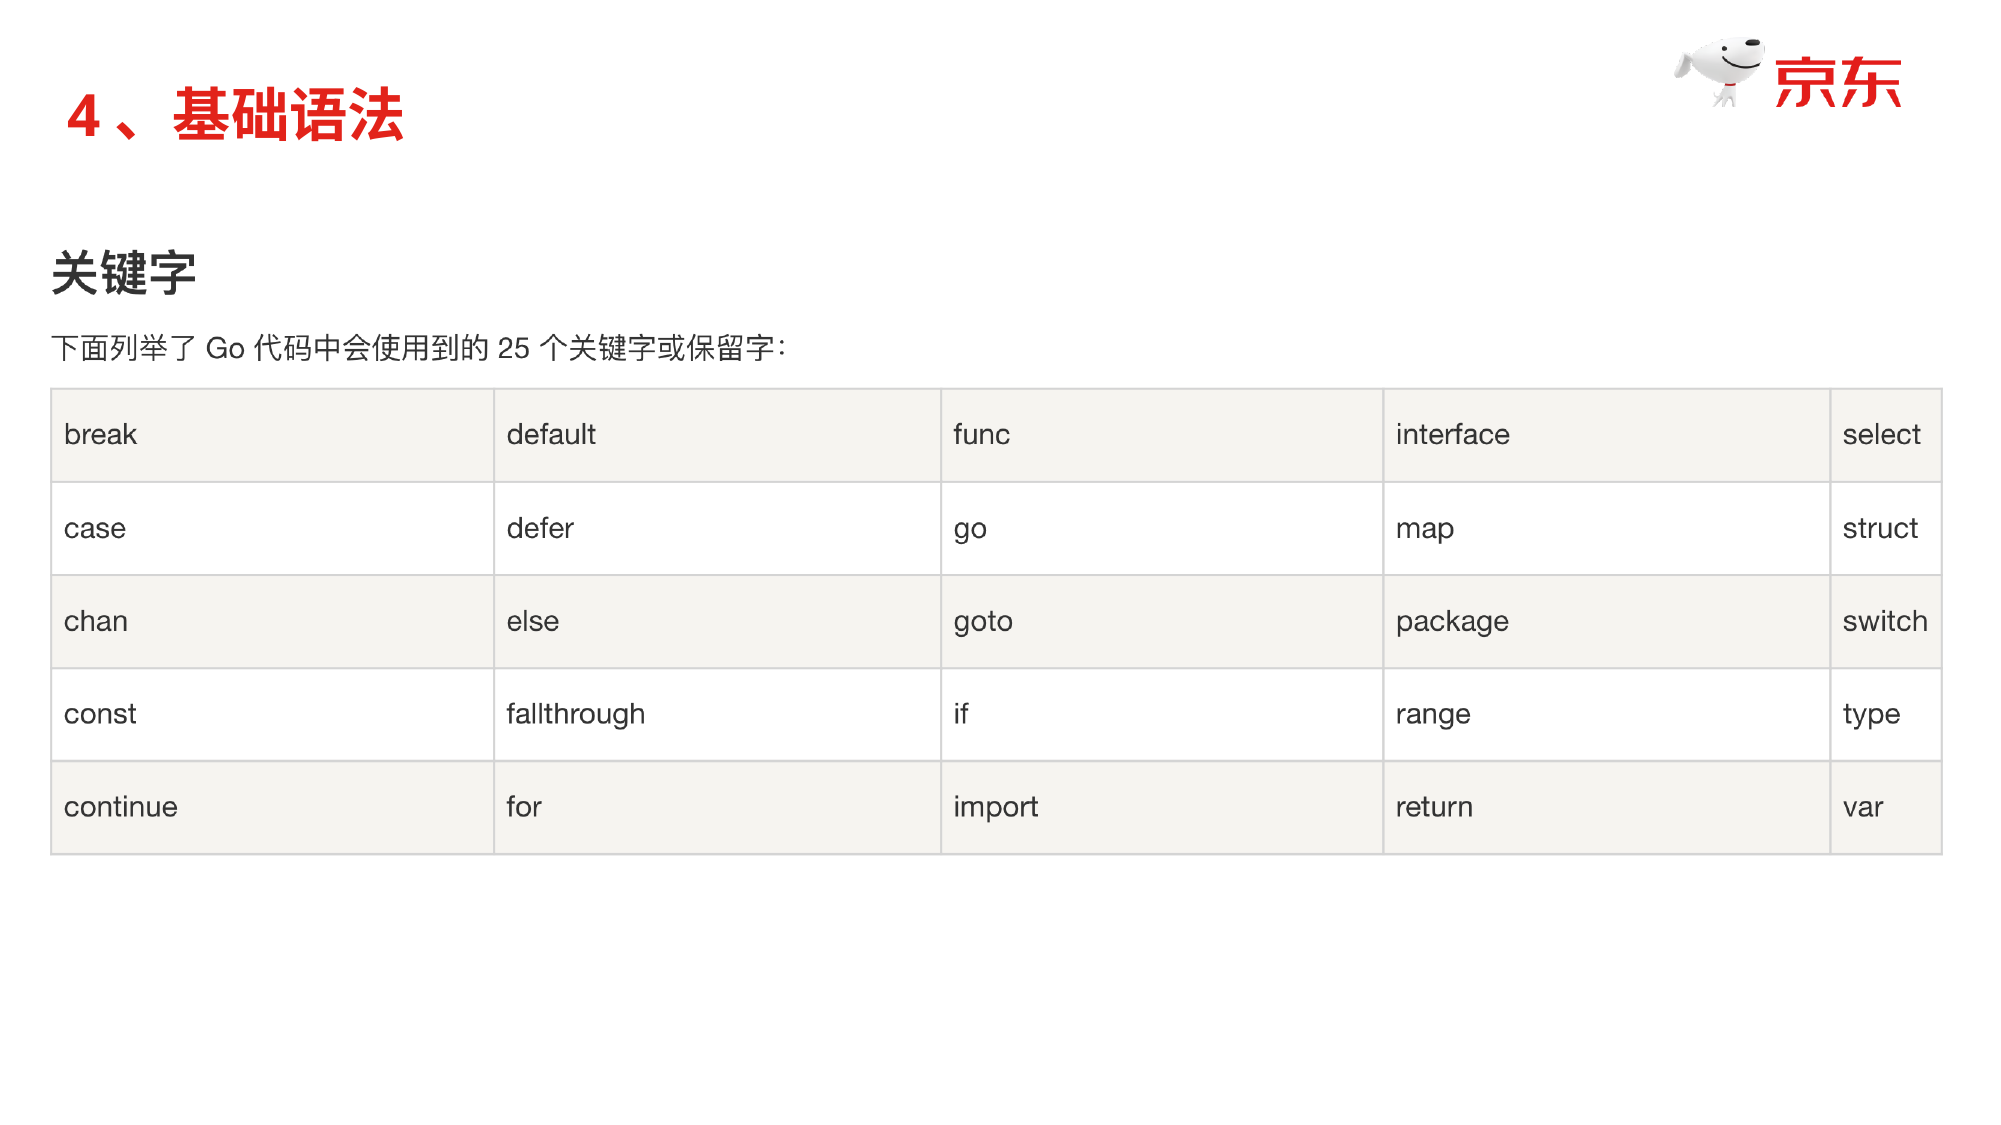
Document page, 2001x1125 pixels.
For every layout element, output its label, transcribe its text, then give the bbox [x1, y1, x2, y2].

list 4、基础语法 [52, 70, 1696, 208]
picture [1674, 37, 1901, 107]
picture [37, 231, 1952, 865]
